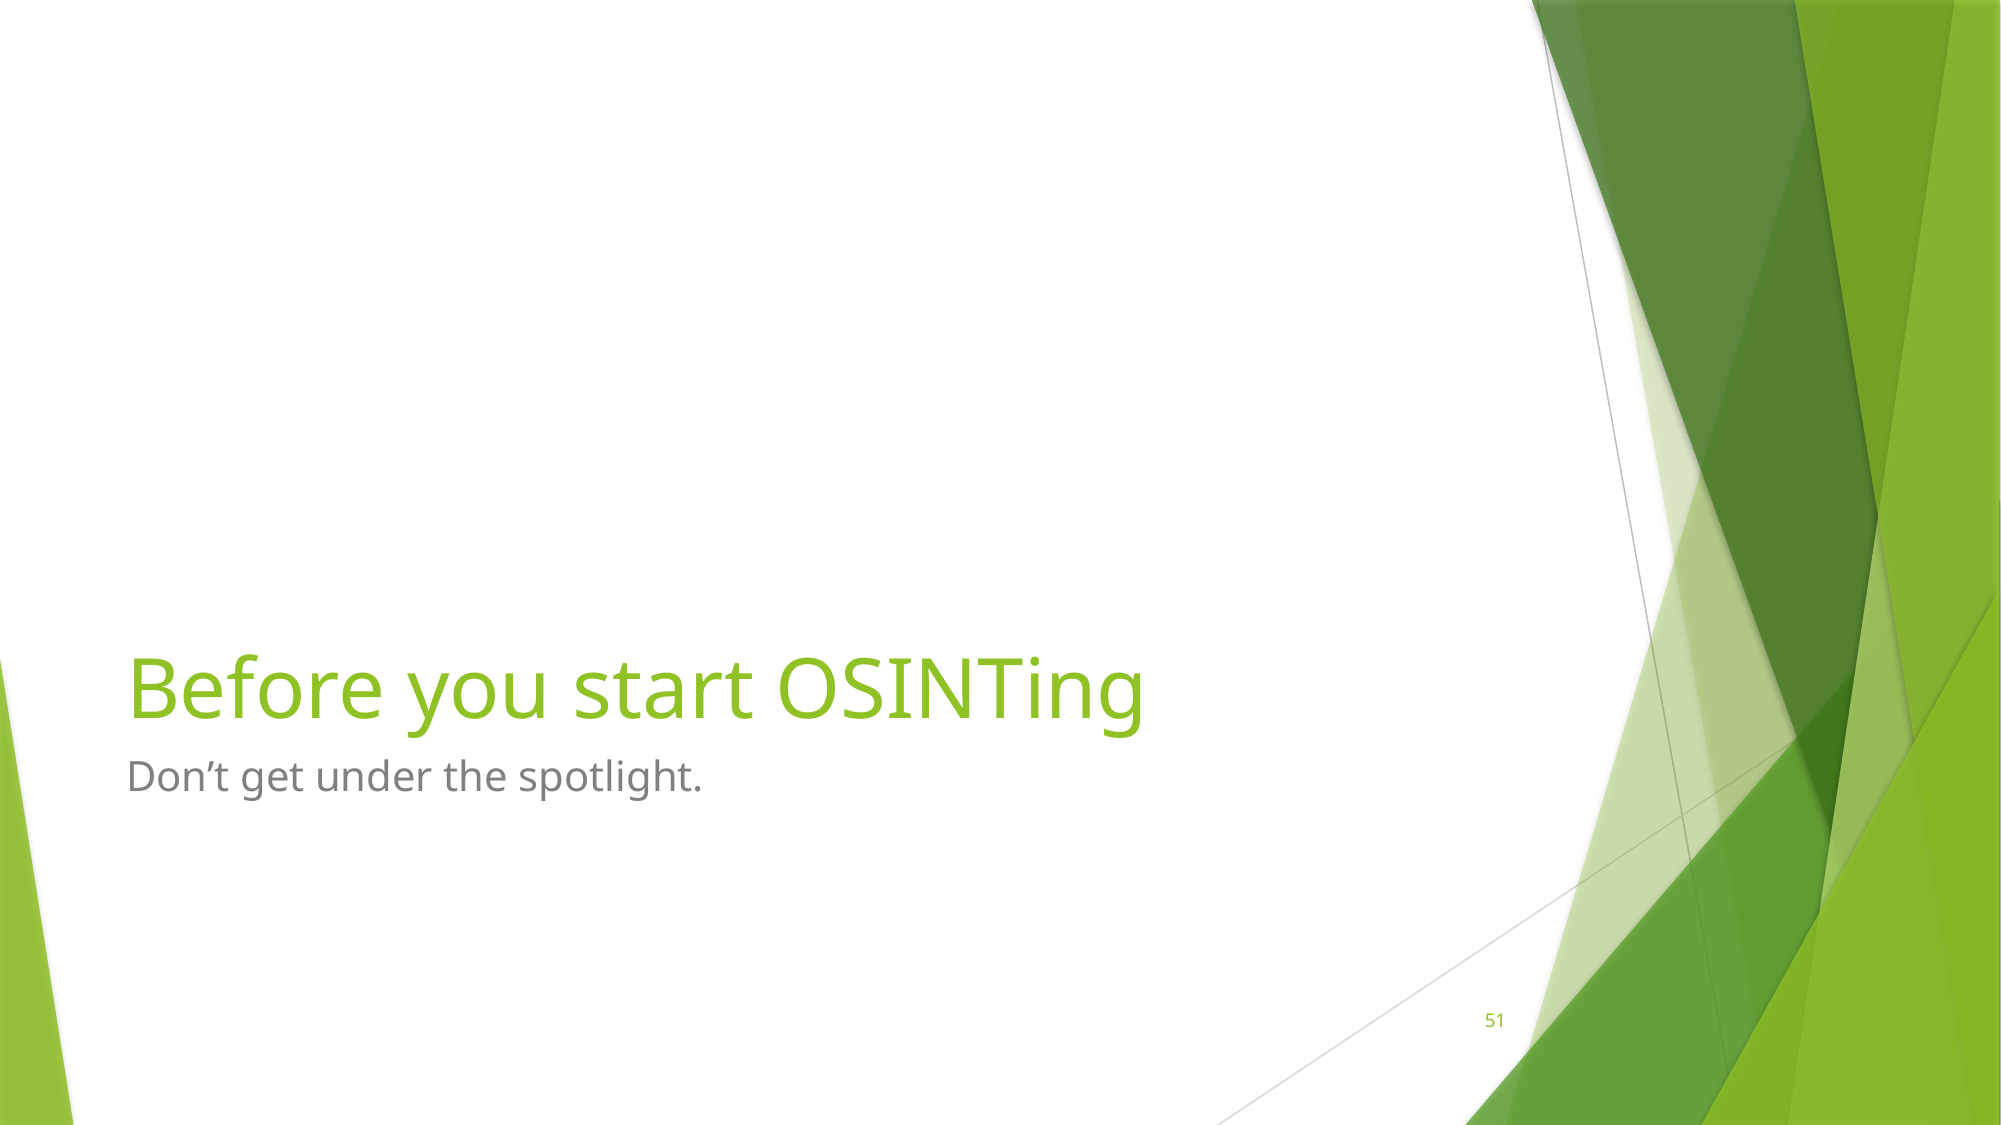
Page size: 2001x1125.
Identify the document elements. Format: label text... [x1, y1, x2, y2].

slide_number 51 [1409, 991, 1522, 1051]
title Before you start OSINTing [111, 443, 1522, 742]
list Don’t get under the spotlight. [111, 742, 1522, 884]
